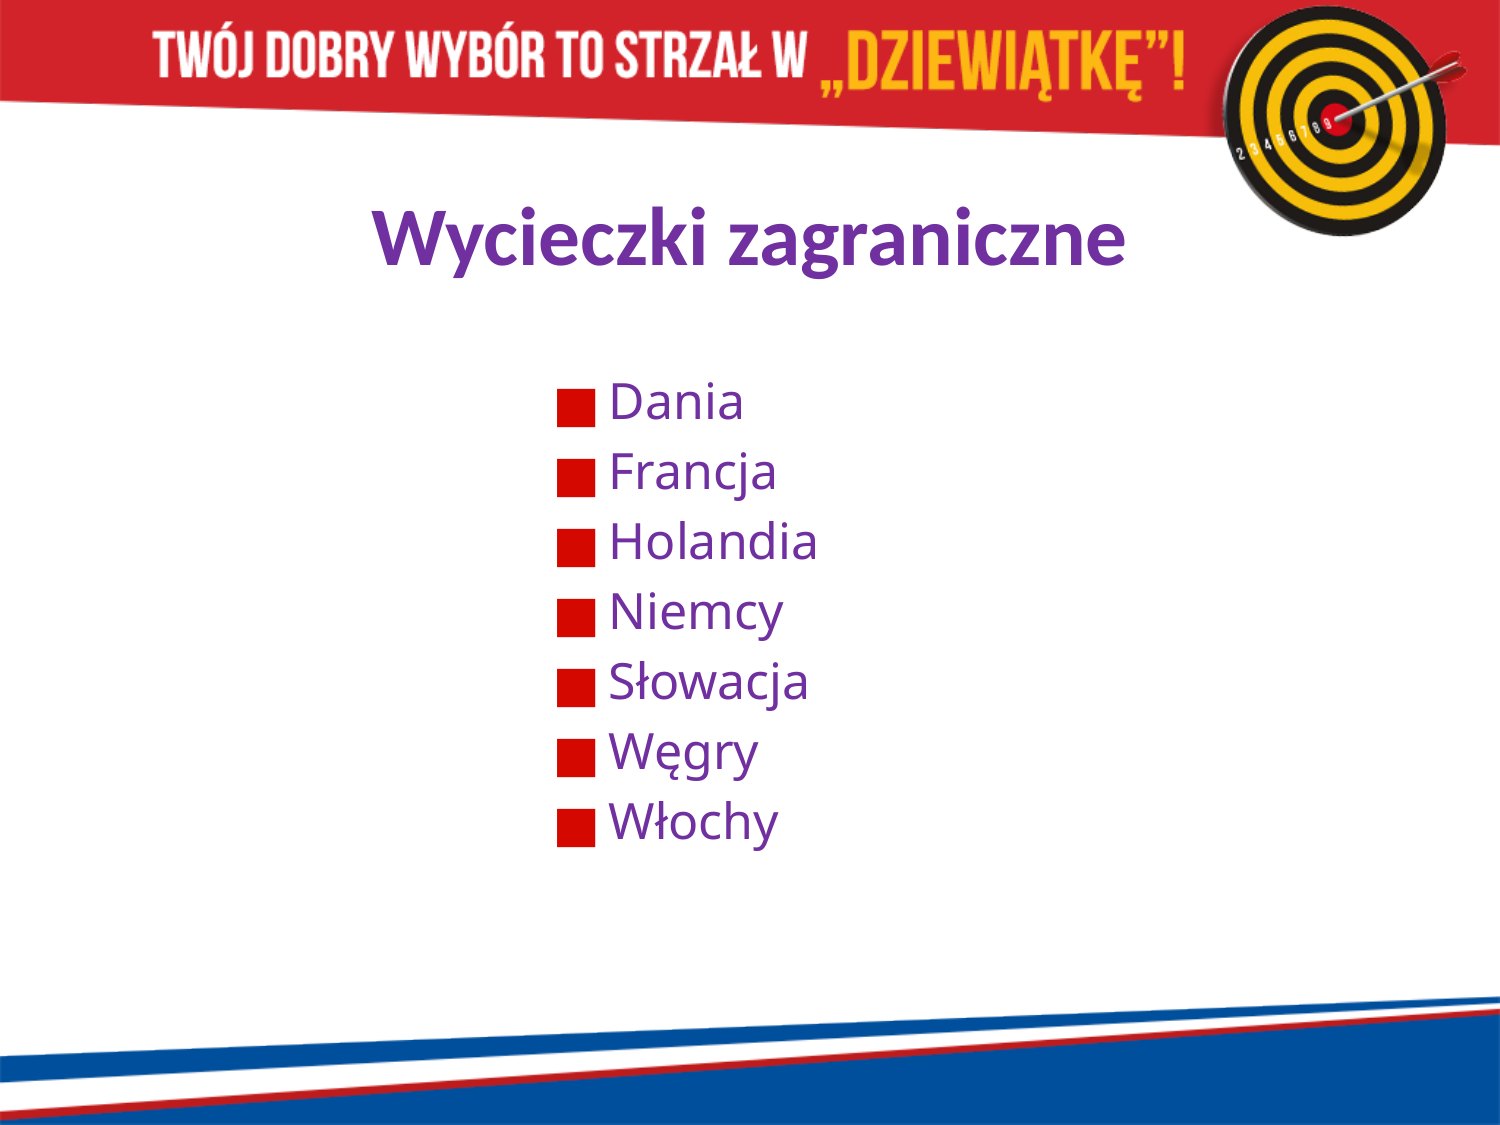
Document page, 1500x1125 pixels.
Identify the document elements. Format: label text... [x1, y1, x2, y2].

list Dania Francja Holandia Niemcy Słowacja Węgry Włochy [537, 361, 1425, 994]
picture [0, 995, 1500, 1125]
picture [0, 0, 1500, 238]
title Wycieczki zagraniczne [75, 246, 1425, 327]
